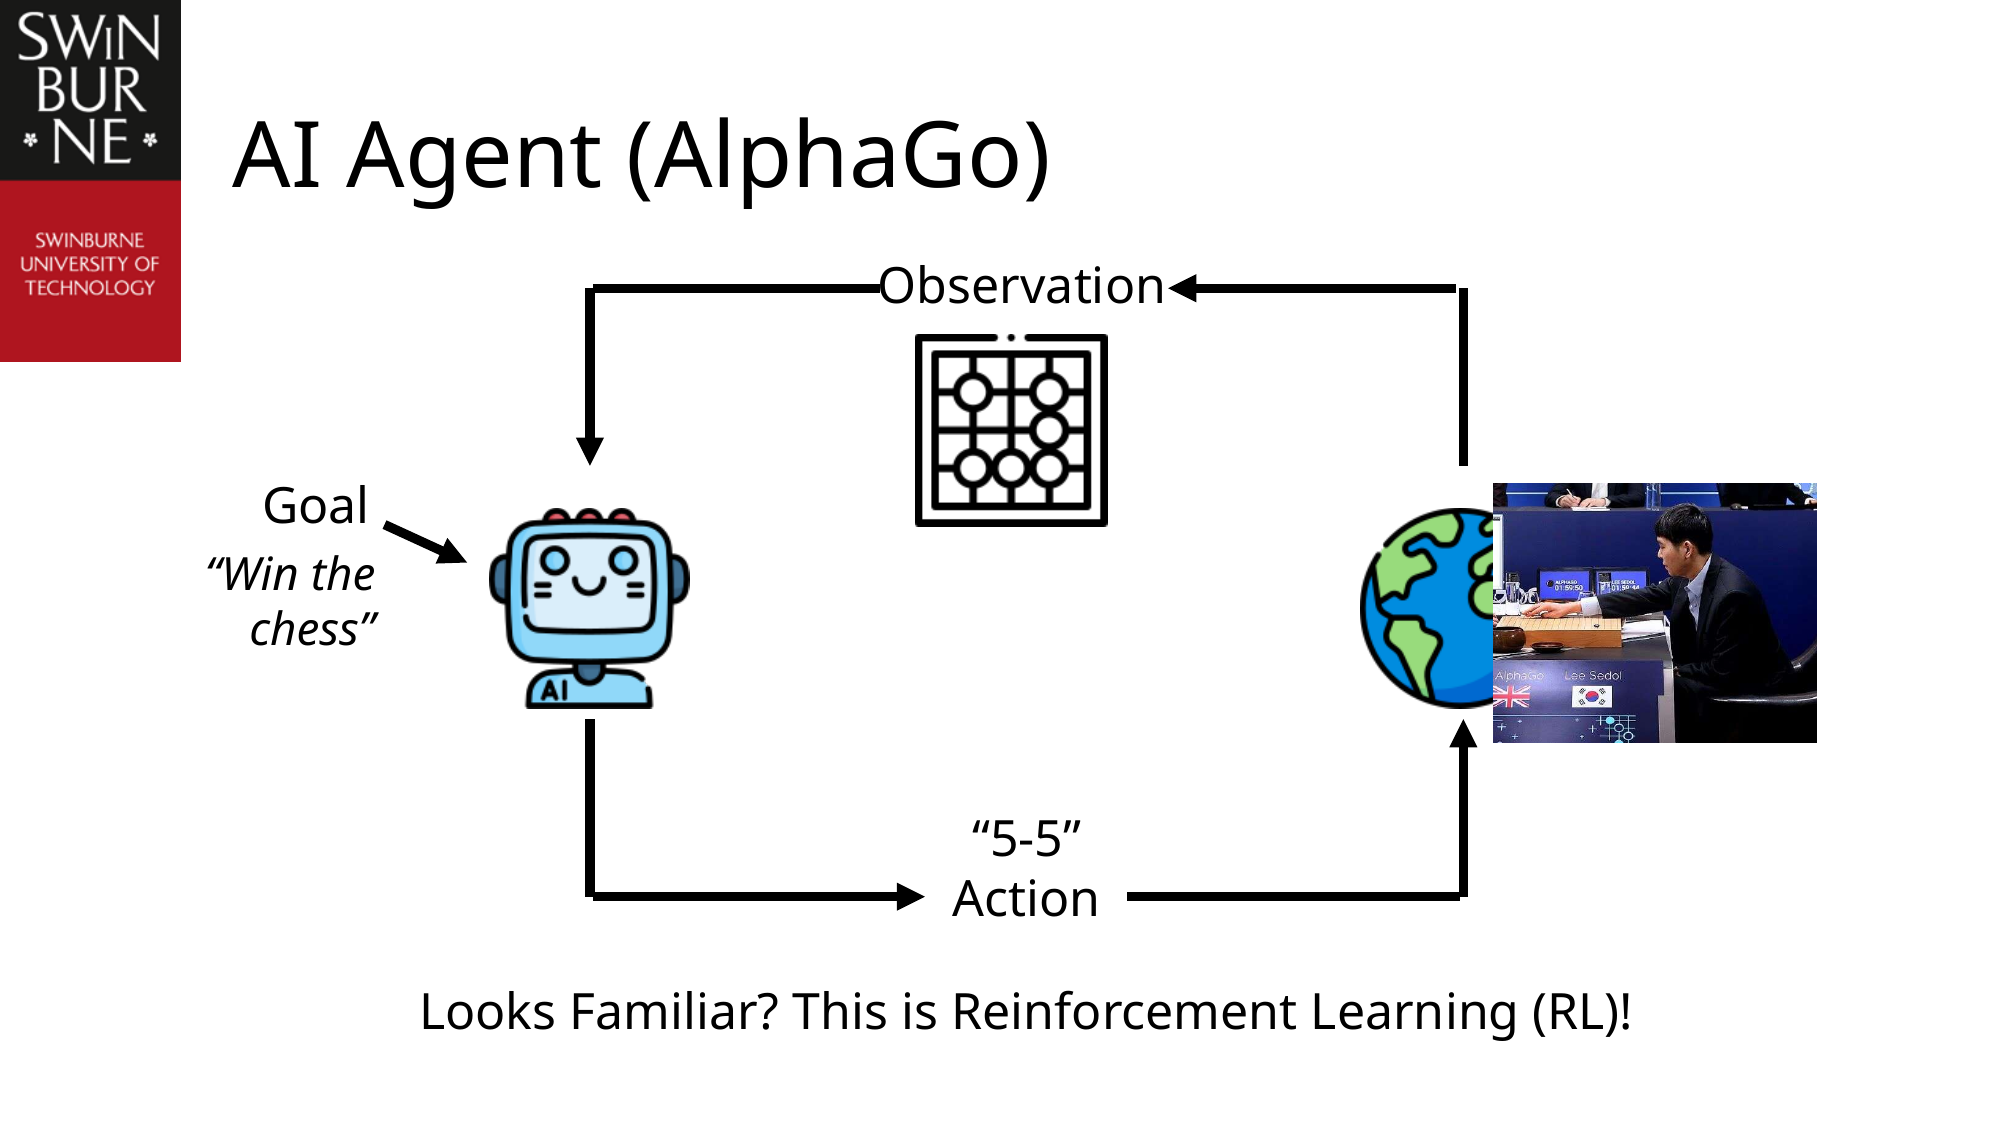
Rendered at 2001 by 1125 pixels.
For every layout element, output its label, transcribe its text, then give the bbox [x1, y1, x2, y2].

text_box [384, 524, 468, 563]
picture [0, 0, 182, 363]
text_box AI Agent (AlphaGo) [217, 48, 1943, 267]
text_box Observation [860, 245, 1184, 321]
picture [915, 333, 1109, 528]
picture [488, 507, 690, 709]
picture [1360, 482, 1817, 744]
text_box Action [864, 874, 1189, 934]
text_box “Win the chess” [135, 537, 391, 662]
text_box “5-5” [803, 798, 1251, 874]
text_box Looks Familiar? This is Reinforcement Learning (RL)! [92, 972, 1961, 1048]
text_box Goal [217, 465, 385, 537]
